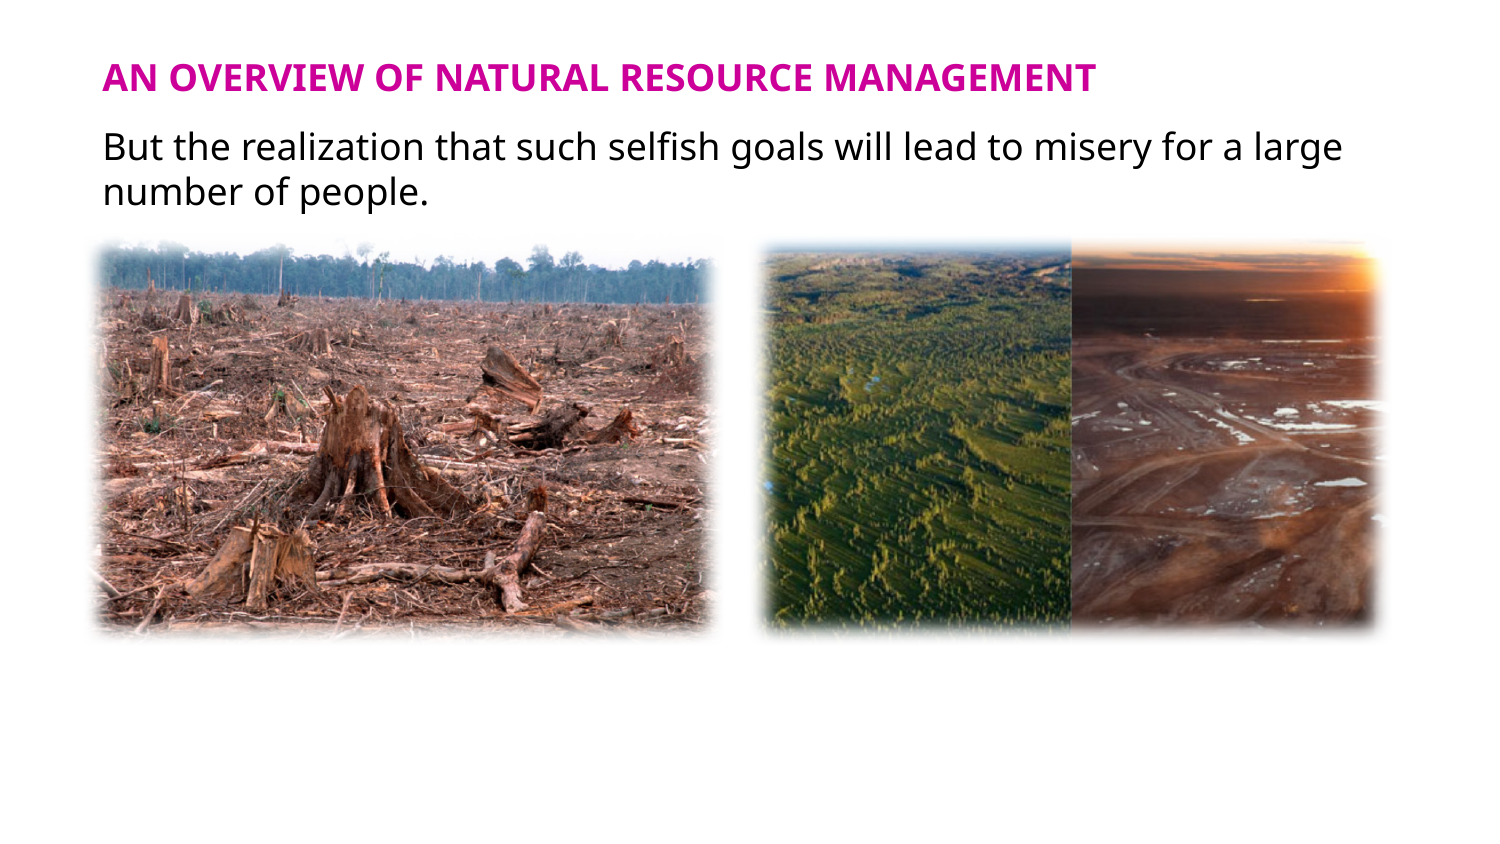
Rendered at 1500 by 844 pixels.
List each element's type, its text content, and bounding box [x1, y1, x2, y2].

text_box AN OVERVIEW OF NATURAL RESOURCE MANAGEMENT [87, 46, 1225, 107]
picture [748, 233, 1393, 647]
picture [83, 233, 724, 647]
text_box But the realization that such selfish goals will lead to misery for a large number of people. [87, 115, 1410, 221]
